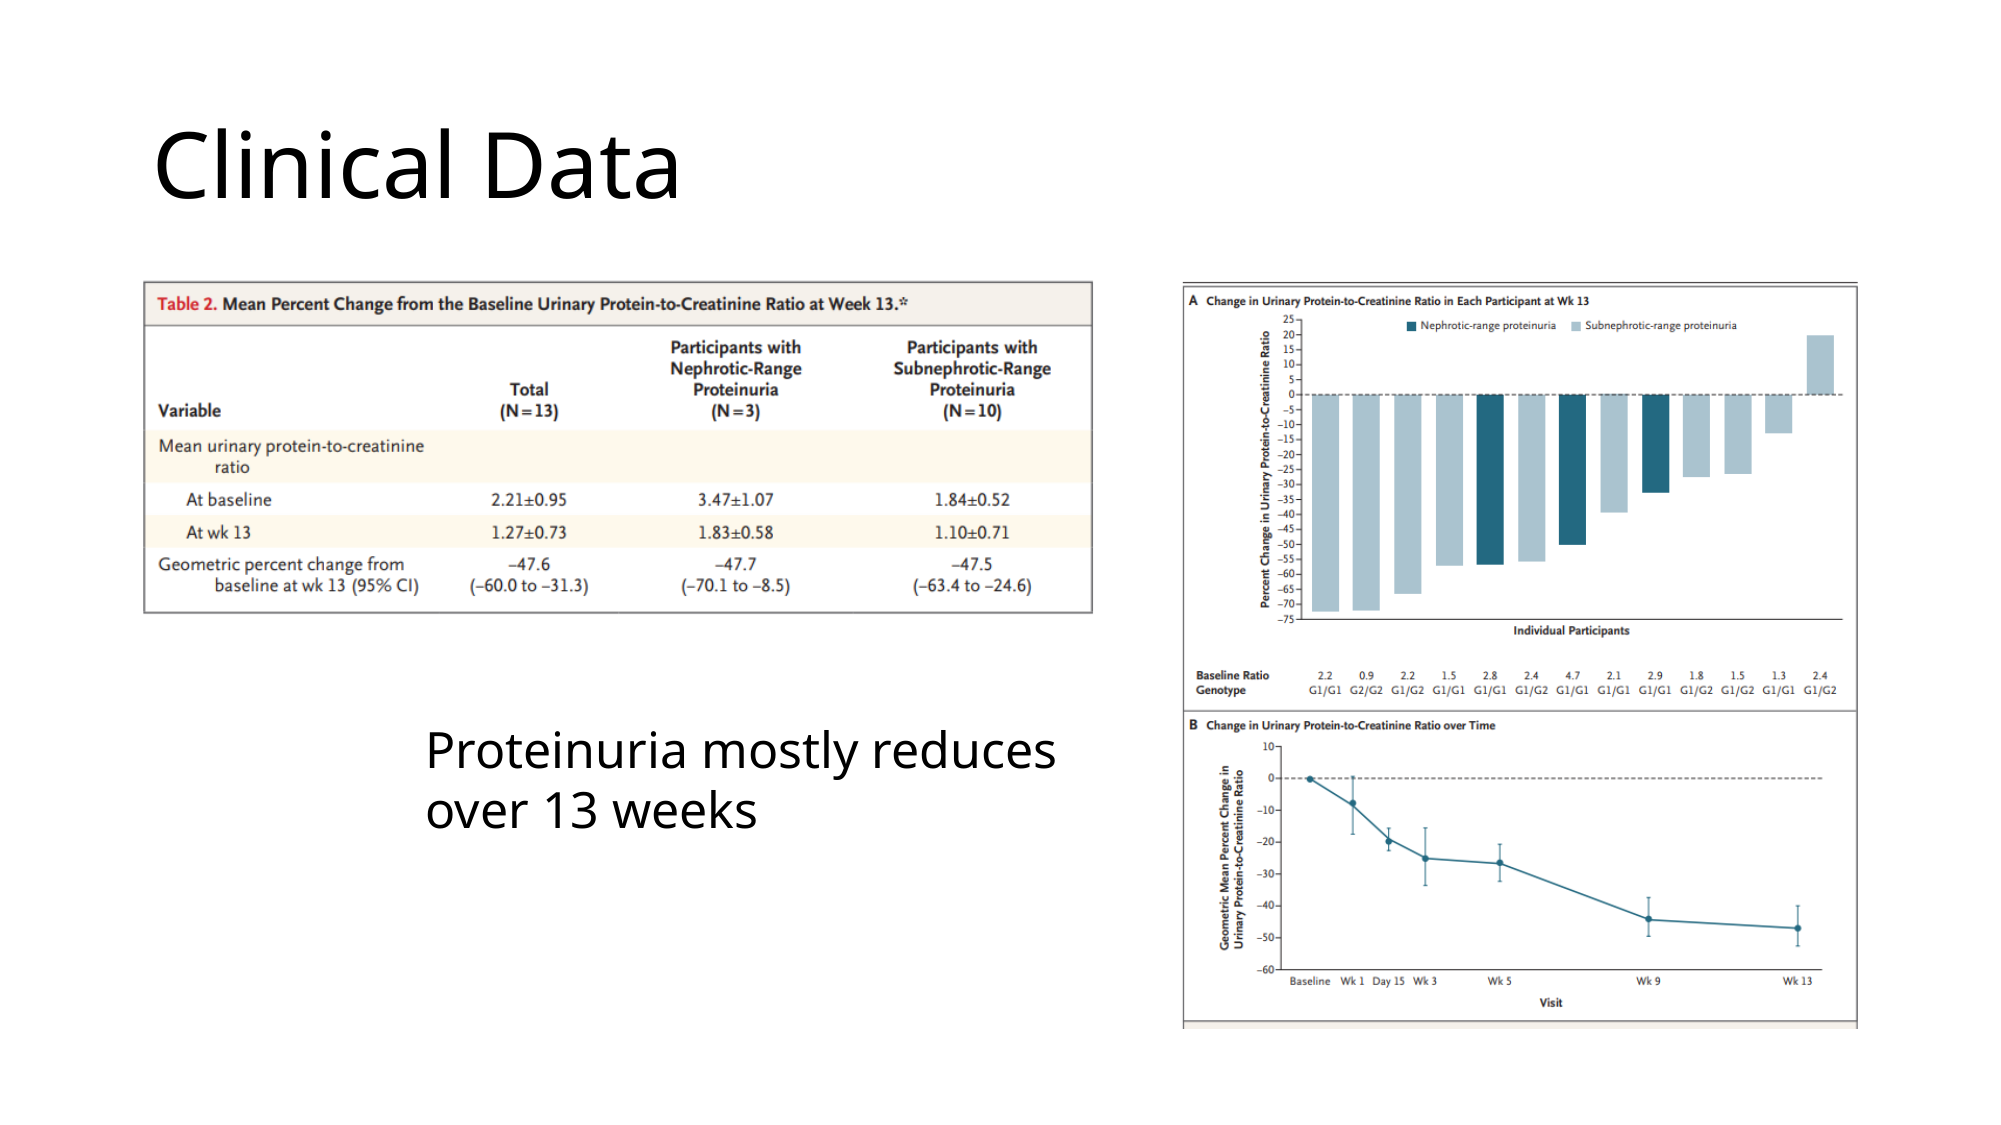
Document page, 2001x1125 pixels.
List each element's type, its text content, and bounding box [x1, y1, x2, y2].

picture [137, 277, 1096, 619]
title Clinical Data [137, 59, 1863, 278]
text_box Proteinuria mostly reduces over 13 weeks [410, 711, 1096, 846]
picture [1177, 277, 1863, 1029]
